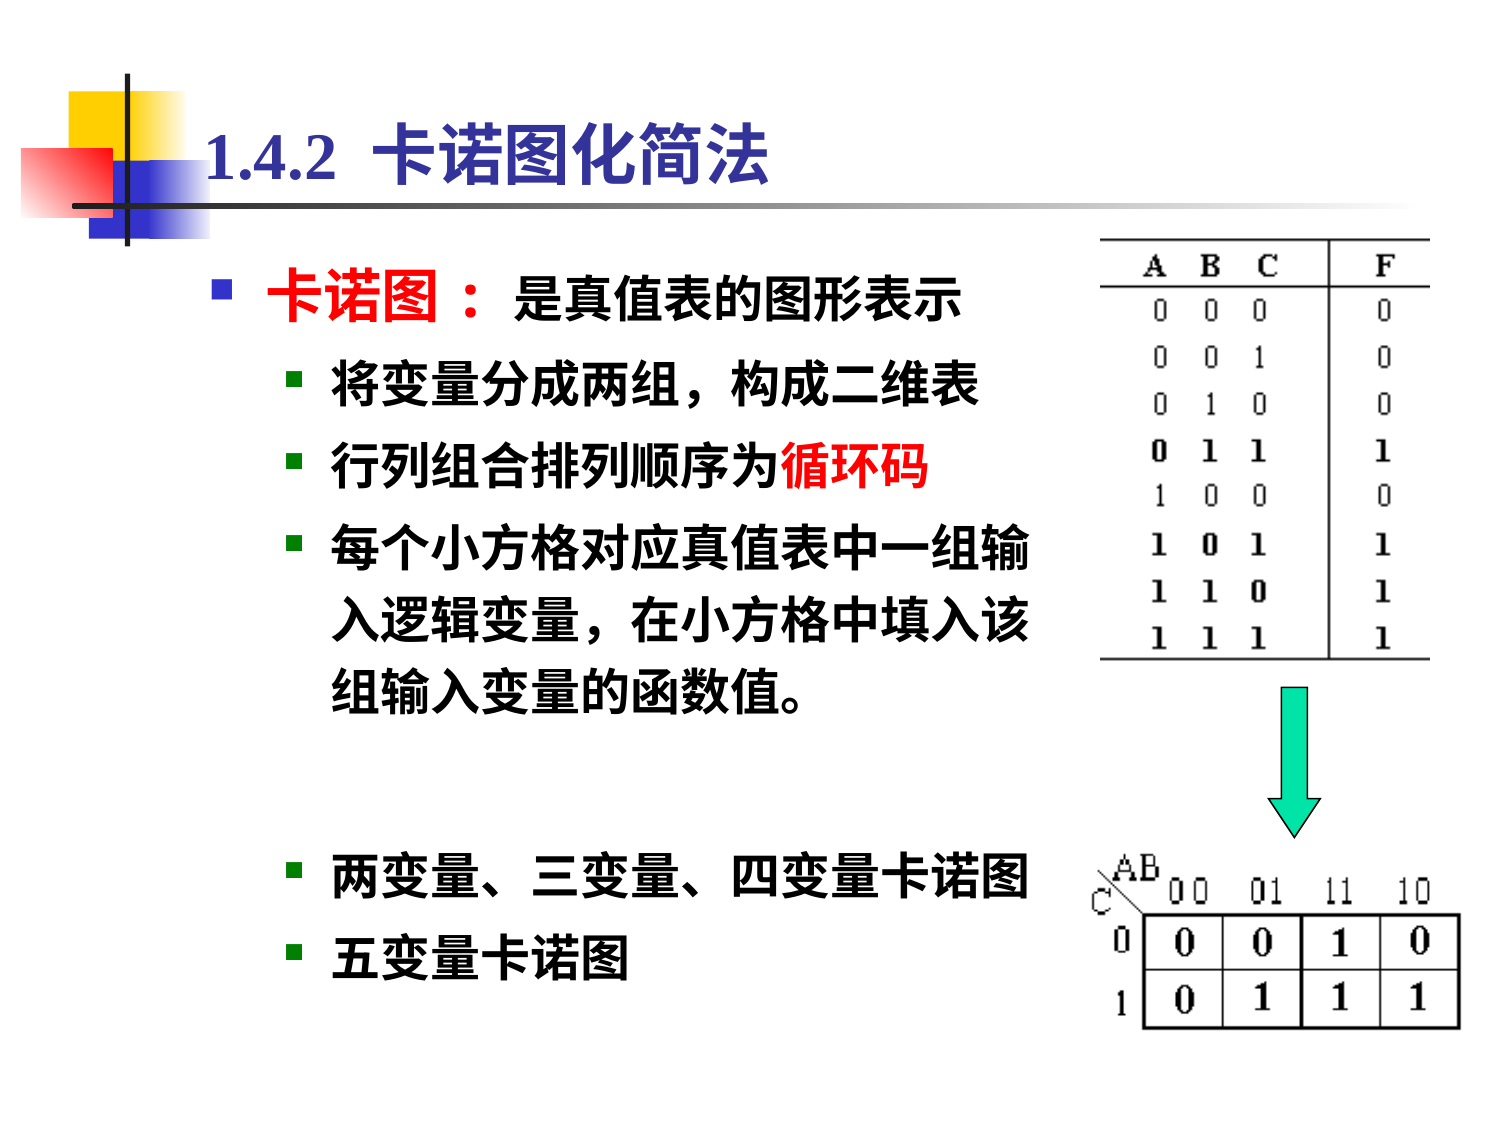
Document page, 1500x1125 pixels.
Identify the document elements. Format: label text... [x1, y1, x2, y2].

list 卡诺图: 是真值表的图形表示 将变量分成两组，构成二维表 行列组合排列顺序为循环码 每个小方格对应真值表中一组输入逻辑变量，在小方格中填入该组输入变量的函数值。 两变量、三变量、四变量卡诺图 五变量卡诺图 [193, 237, 1075, 1025]
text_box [1087, 237, 1463, 1033]
title 1.4.2 卡诺图化简法 [188, 12, 1468, 200]
